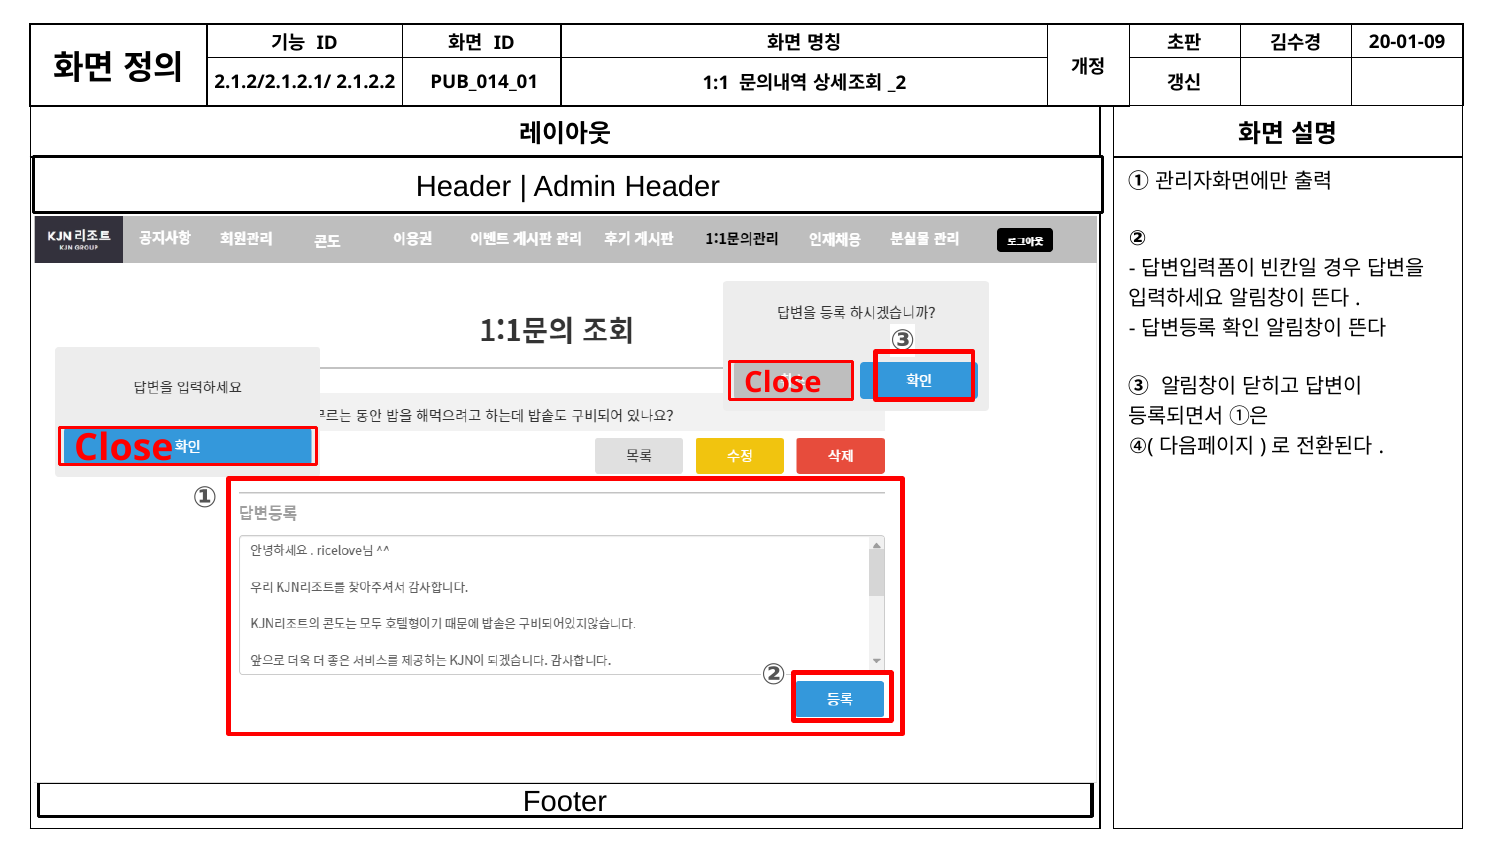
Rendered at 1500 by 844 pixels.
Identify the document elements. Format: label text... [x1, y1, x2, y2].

picture [33, 215, 1097, 783]
table_header 기능 ID [208, 25, 402, 57]
table_cell ①관리자화면에만 출력 ② -답변입력폼이 빈칸일 경우 답변을 입력하세요 알림창이 뜬다. -답변등록 확인 알림창이 뜬다 ③ 알림창이 닫히고 답변이 등록되면서 ①은 ④(다음페이지)로 전환된다. [1114, 158, 1462, 828]
table_cell [1352, 58, 1462, 105]
table_cell [31, 787, 1099, 828]
table_header 김수경 [1241, 25, 1351, 57]
text_box Header | Admin Header [33, 156, 1103, 213]
text_box Footer [38, 790, 1093, 817]
table_cell PUB_014_01 [403, 58, 560, 105]
table_header 화면 정의 [31, 25, 206, 105]
table_cell 1:1 문의내역 상세조회_2 [562, 58, 1047, 105]
table_header 초판 [1130, 25, 1240, 57]
table_header 화면 ID [403, 25, 560, 57]
table_cell 갱신 [1130, 58, 1240, 105]
table_header 레이아웃 [31, 107, 1099, 156]
table_header 개정 [1048, 25, 1129, 105]
table_cell [1241, 58, 1351, 105]
table_header 20-01-09 [1352, 25, 1462, 57]
table_header 화면 명칭 [562, 25, 1047, 57]
table_cell 2.1.2/2.1.2.1/ 2.1.2.2 [208, 58, 402, 105]
table_header 화면 설명 [1114, 106, 1462, 156]
